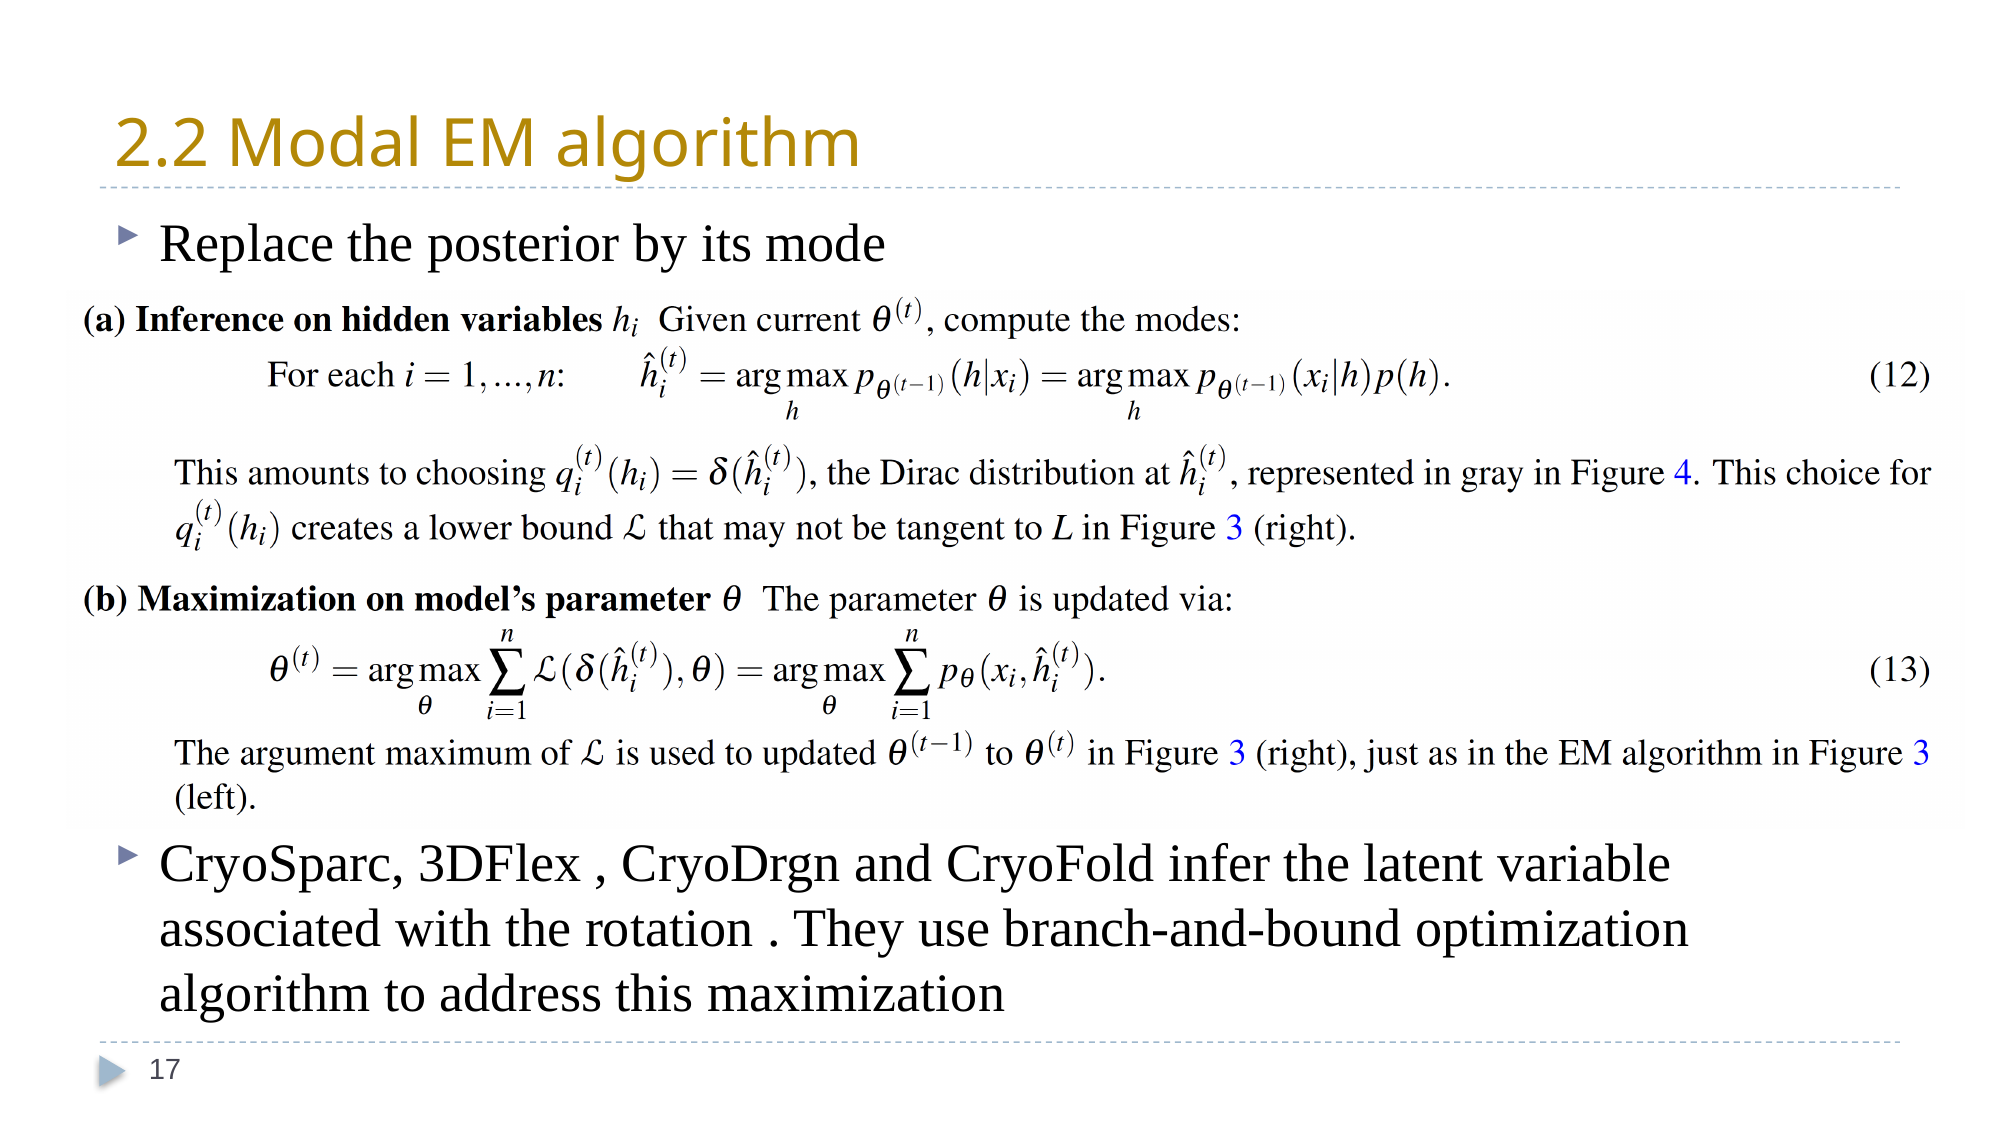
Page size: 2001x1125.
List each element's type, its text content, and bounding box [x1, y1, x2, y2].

slide_number 17 [134, 1042, 568, 1103]
picture [66, 290, 1965, 830]
title 2.2 Modal EM algorithm [99, 24, 1901, 188]
